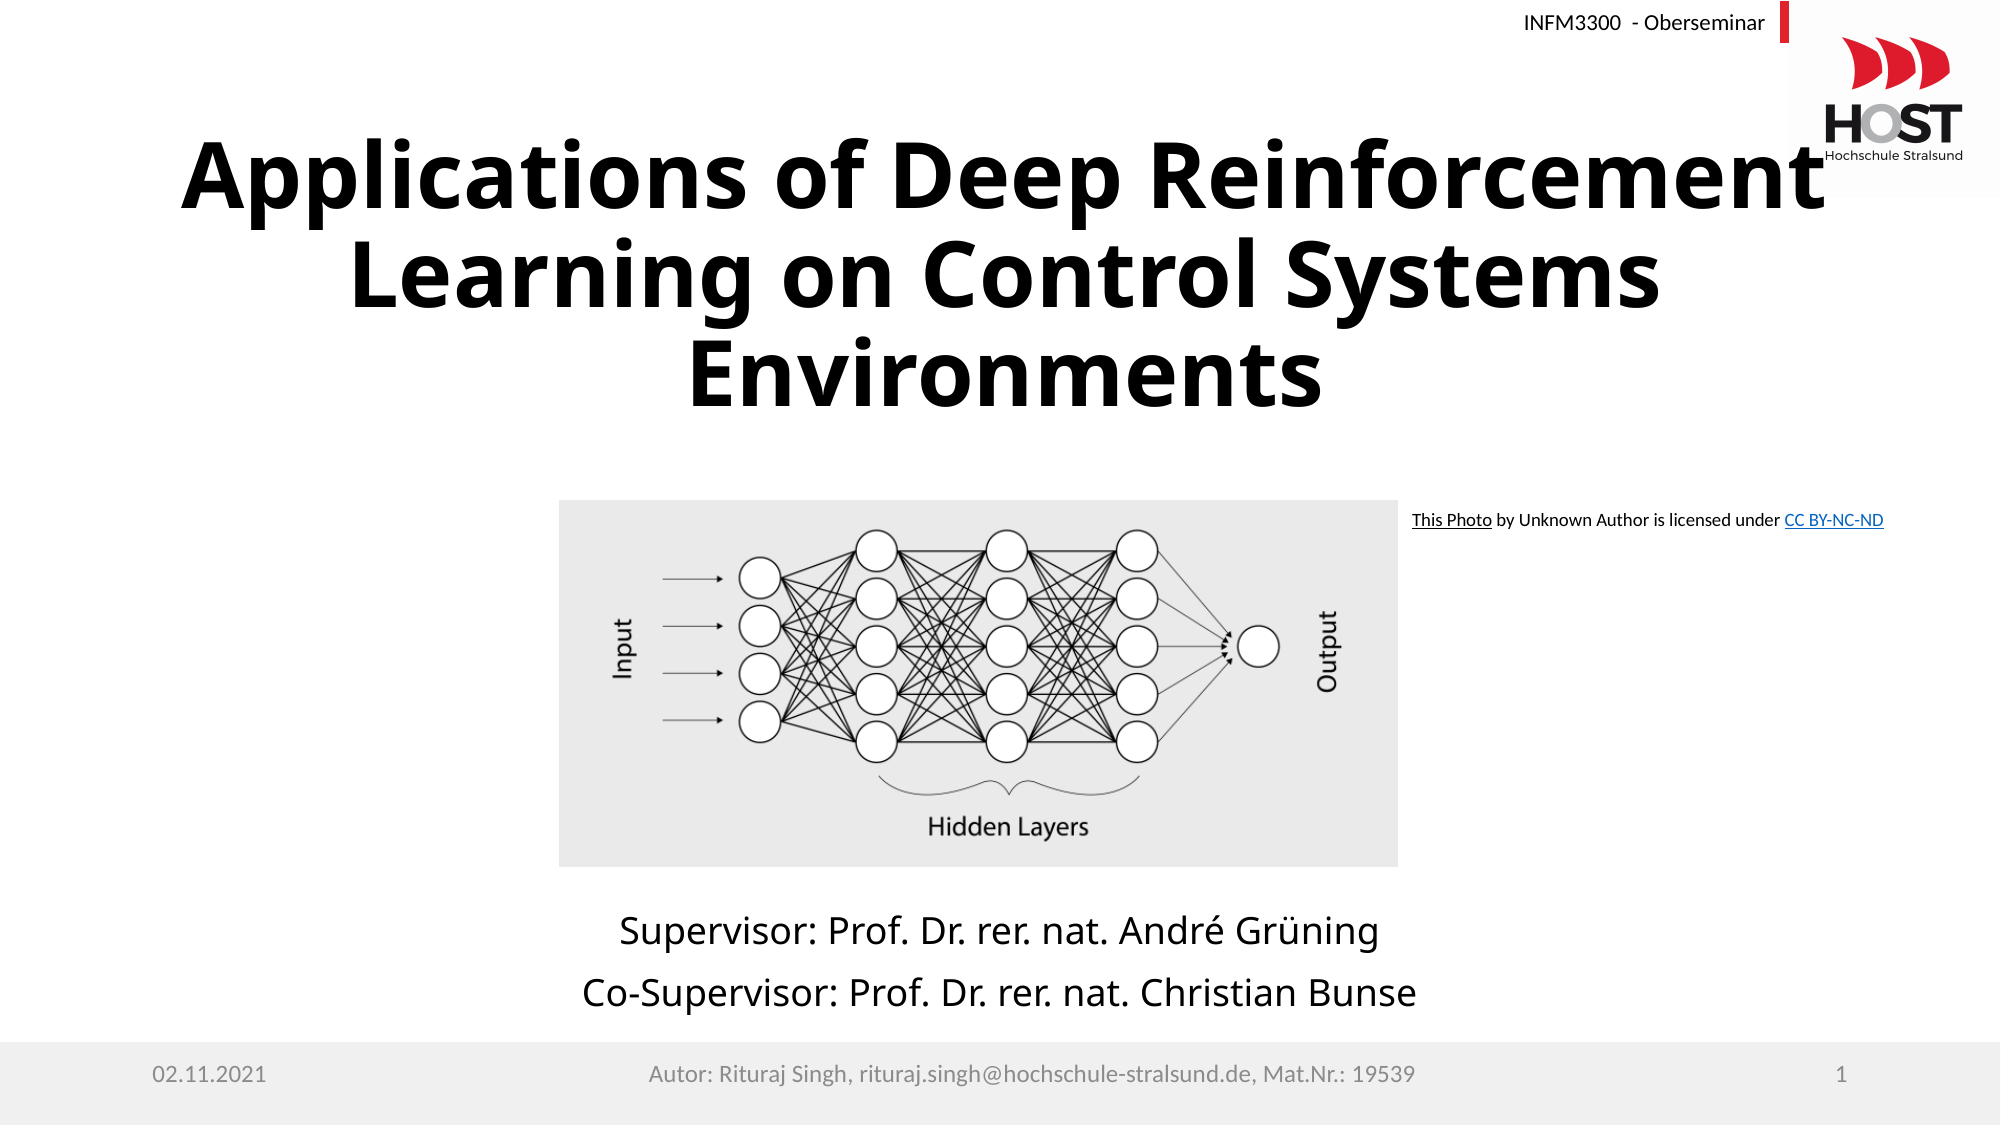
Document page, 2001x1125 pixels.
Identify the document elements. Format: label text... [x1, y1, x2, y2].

footer Autor: Rituraj Singh, rituraj.singh@hochschule-stralsund.de, Mat.Nr.: 19539 [617, 1042, 1449, 1103]
picture [1788, 0, 2000, 198]
subtitle Supervisor: Prof. Dr. rer. nat. André Grüning Co-Supervisor: Prof. Dr. rer. nat. Christian Bunse [249, 904, 1750, 1045]
slide_number 1 [1478, 1042, 1863, 1103]
picture [559, 500, 1398, 868]
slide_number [137, 1042, 588, 1103]
text_box This Photo by Unknown Author is licensed under CC BY-NC-ND [1398, 500, 2000, 538]
title Applications of Deep Reinforcement Learning on Control Systems Environments [165, 117, 1845, 434]
